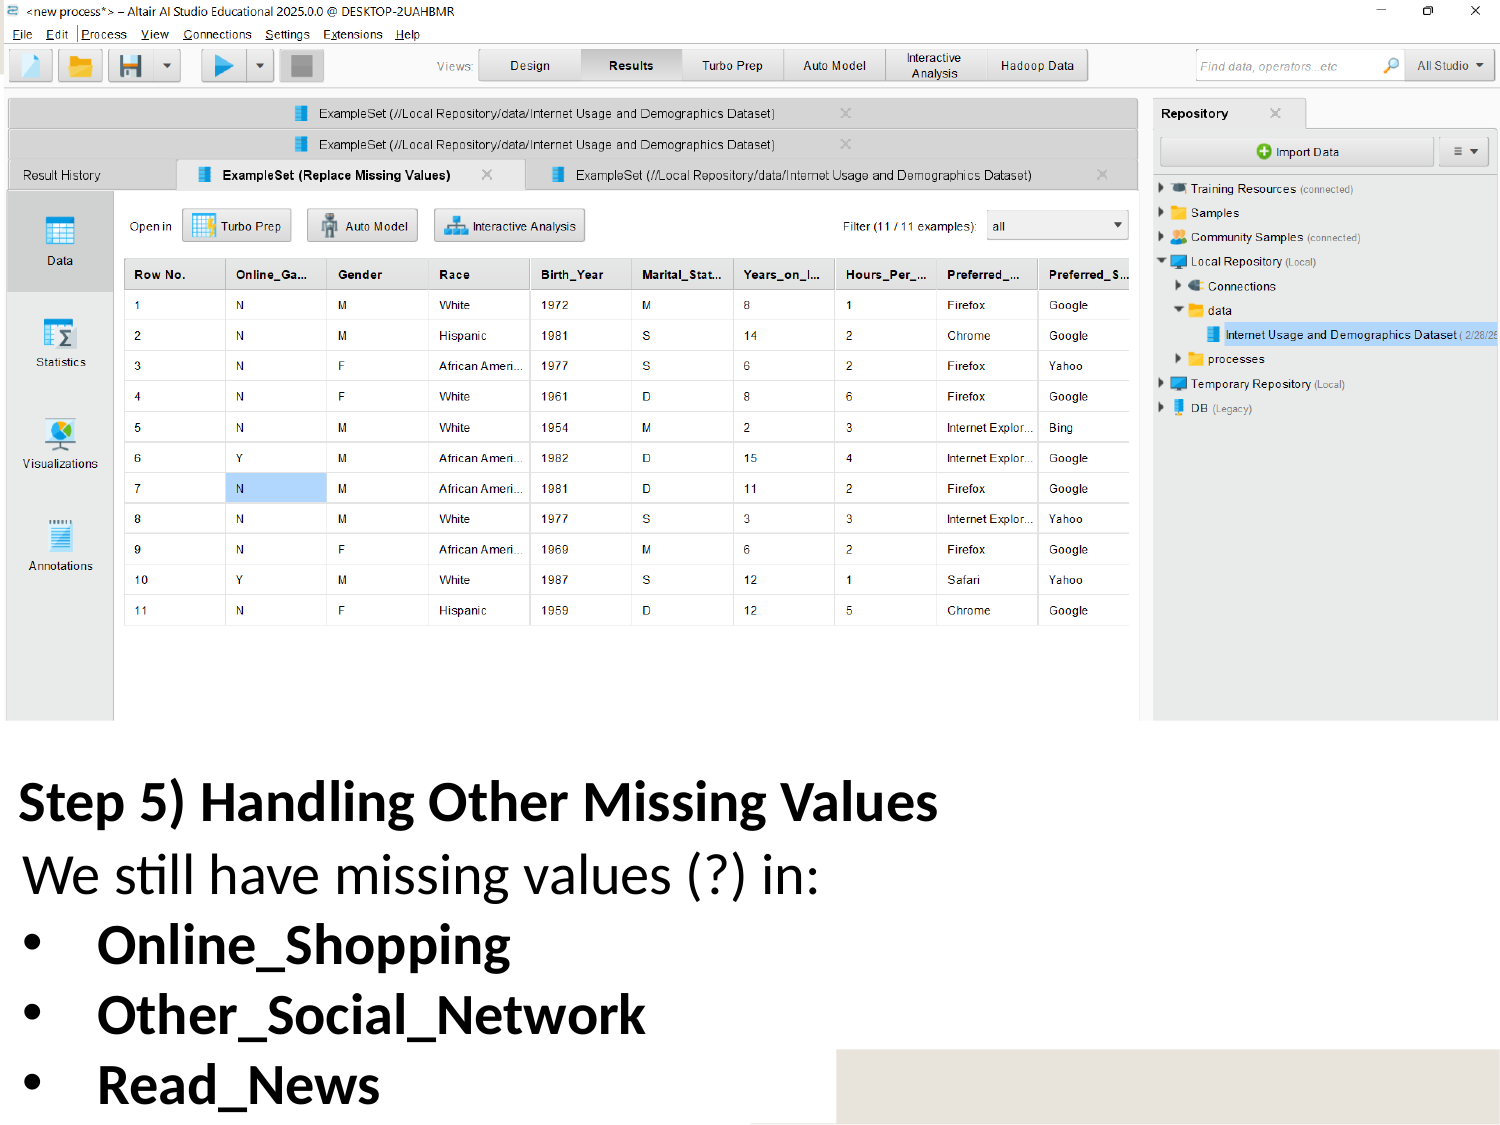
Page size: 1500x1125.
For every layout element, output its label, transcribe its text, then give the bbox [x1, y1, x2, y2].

text_box Step 5) Handling Other Missing Values [3, 778, 1500, 841]
text_box We still have missing values (?) in: Online_Shopping Other_Social_Network Read_News [7, 841, 837, 1124]
picture [3, 0, 1500, 771]
